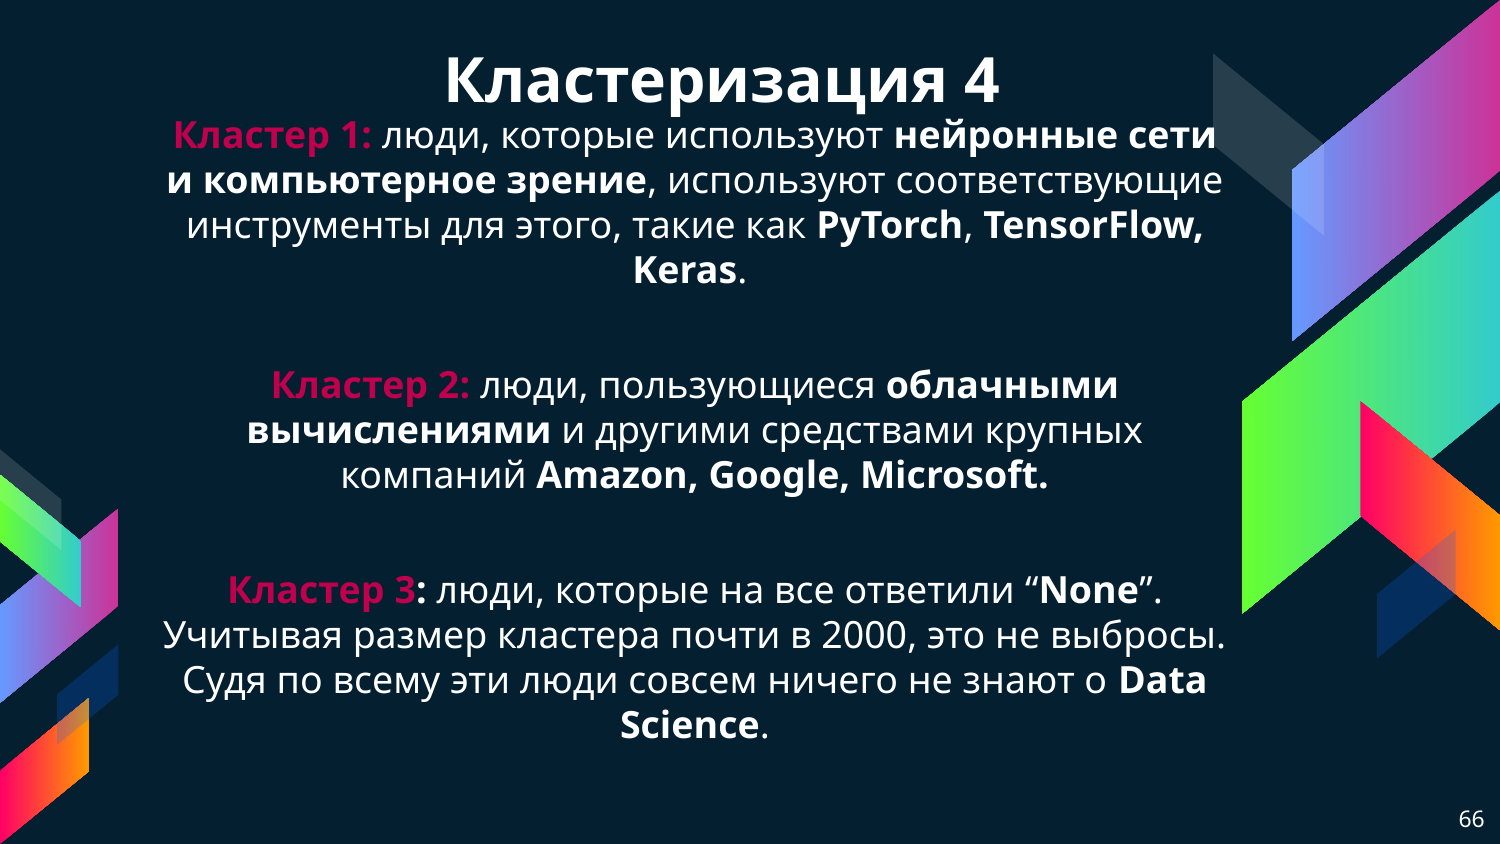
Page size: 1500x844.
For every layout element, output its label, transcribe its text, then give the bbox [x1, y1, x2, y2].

text_box Кластер 1: люди, которые используют нейронные сети и компьютерное зрение, используют соответствующие инструменты для этого, такие как PyTorch, TensorFlow, Keras. Кластер 2: люди, пользующиеся облачными вычислениями и другими средствами крупных компаний Amazon, Google, Microsoft. Кластер 3: люди, которые на все ответили “None”. Учитывая размер кластера почти в 2000, это не выбросы. Судя по всему эти люди совсем ничего не знают о Data Science. [143, 366, 1246, 491]
slide_number 66 [1403, 789, 1500, 844]
title Кластеризация 4 [428, 25, 1036, 131]
